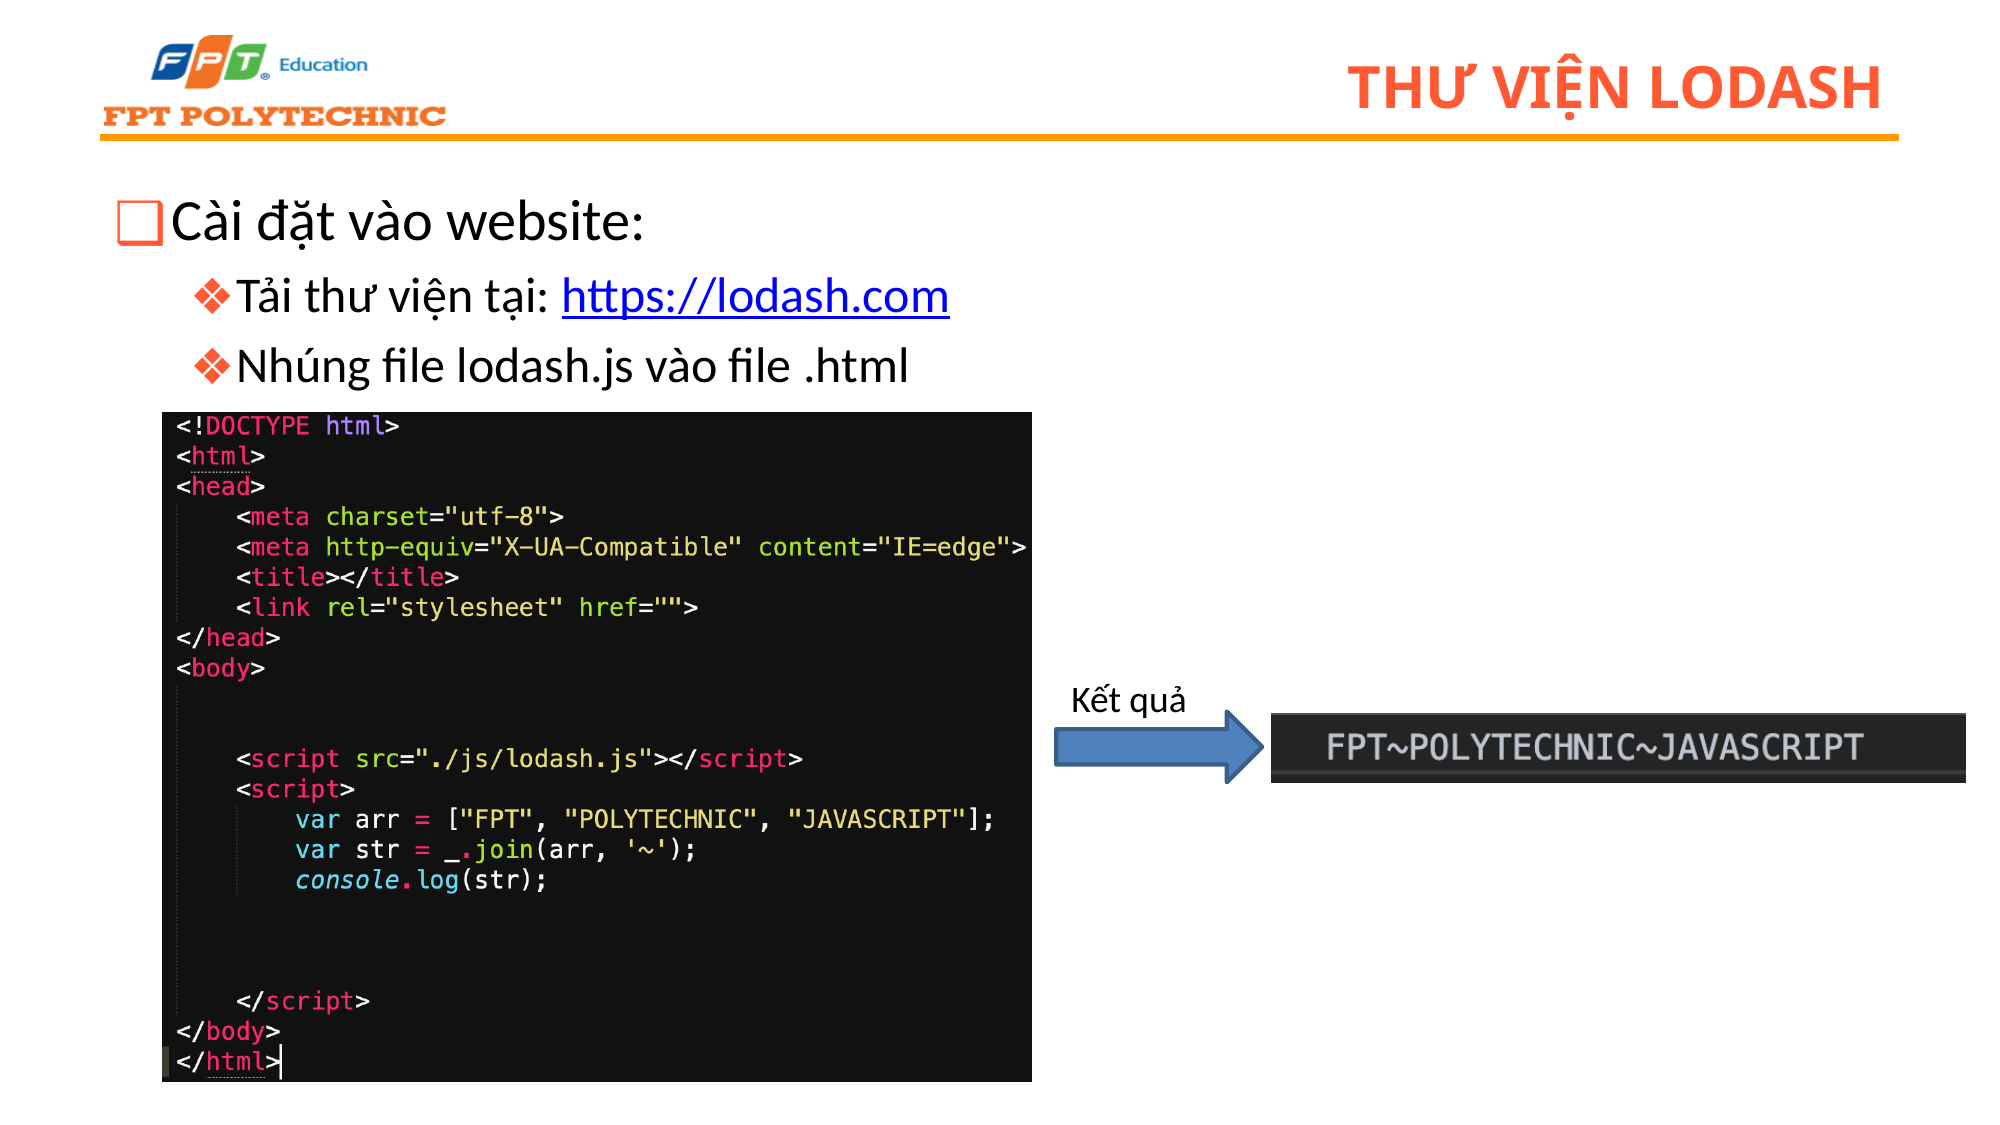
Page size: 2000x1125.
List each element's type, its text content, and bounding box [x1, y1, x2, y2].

picture [104, 35, 450, 126]
picture [161, 411, 1032, 1082]
text_box [1056, 711, 1263, 783]
picture [1271, 713, 1966, 783]
title Thư viện Lodash [449, 45, 1900, 125]
text_box Kết quả [1056, 667, 1204, 728]
list Cài đặt vào website: Tải thư viện tại: https://lodash.com Nhúng file lodash.js vào file .html [99, 174, 1863, 1038]
